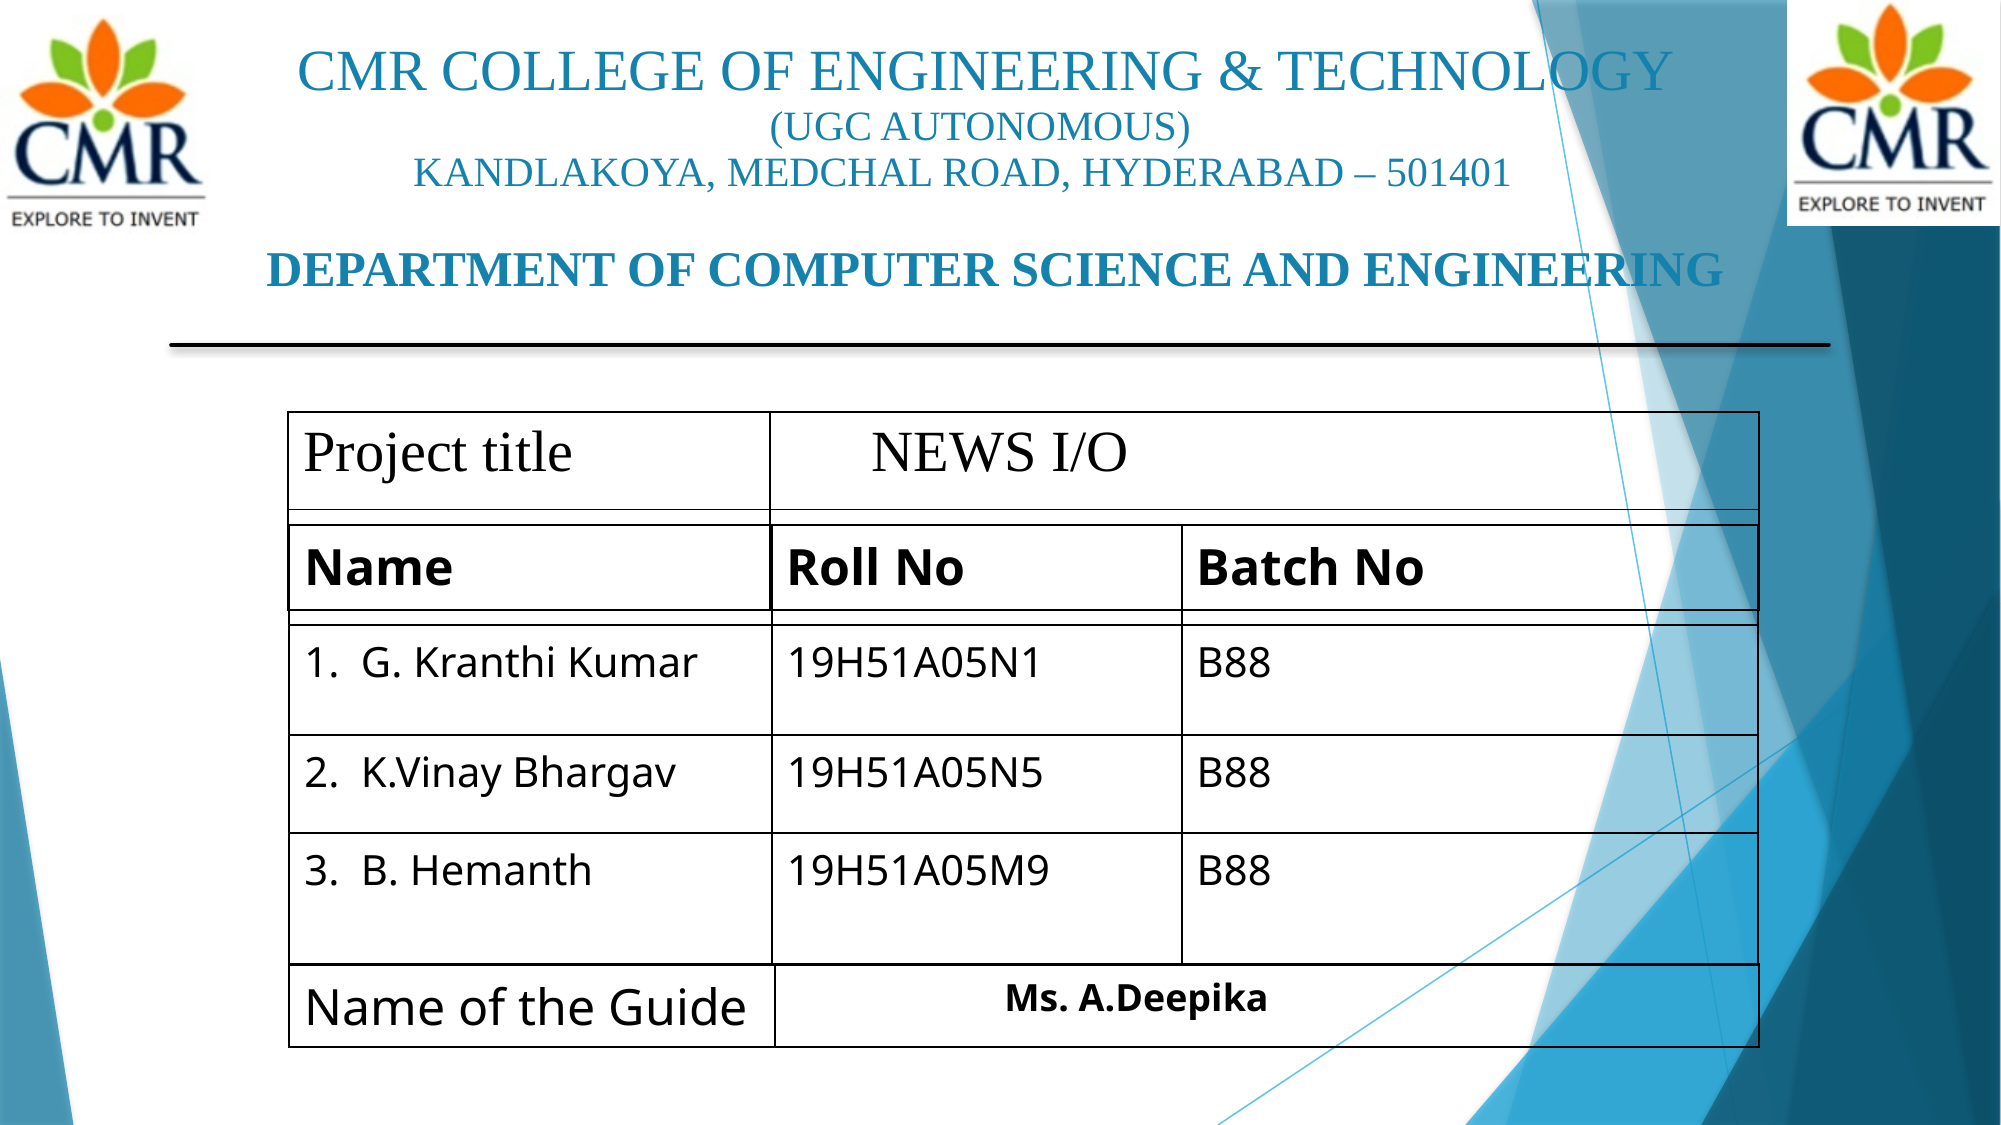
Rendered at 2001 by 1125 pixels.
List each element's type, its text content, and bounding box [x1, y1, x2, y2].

table_cell 1. G. Kranthi Kumar [290, 626, 771, 734]
table_cell B88 [1183, 736, 1757, 832]
table_header Roll No [773, 526, 1181, 624]
table_cell 19H51A05N1 [773, 626, 1181, 734]
table_header Name of the Guide [290, 965, 774, 1046]
table_header Batch No [1183, 526, 1757, 624]
table_header Project title [289, 413, 769, 509]
table_cell B88 [1183, 834, 1757, 963]
table_header NEWS I/O [771, 413, 1758, 509]
table_cell [771, 510, 1758, 524]
table_cell B88 [1183, 626, 1757, 734]
table_header Name [290, 526, 771, 624]
picture [0, 13, 214, 241]
title CMR COLLEGE OF ENGINEERING & TECHNOLOGY (UGC AUTONOMOUS) KANDLAKOYA, MEDCHAL ROAD, HYDERABAD – 501401 DEPARTMENT OF COMPUTER SCIENCE AND ENGINEERING [240, 31, 1760, 341]
table_cell 3. B. Hemanth [290, 834, 771, 963]
table_cell 2. K.Vinay Bhargav [290, 736, 771, 832]
table_header Ms. A.Deepika [776, 965, 1758, 1046]
table_cell 19H51A05M9 [773, 834, 1181, 963]
table_cell [289, 510, 769, 524]
picture [1786, 0, 2000, 227]
table_cell 19H51A05N5 [773, 736, 1181, 832]
